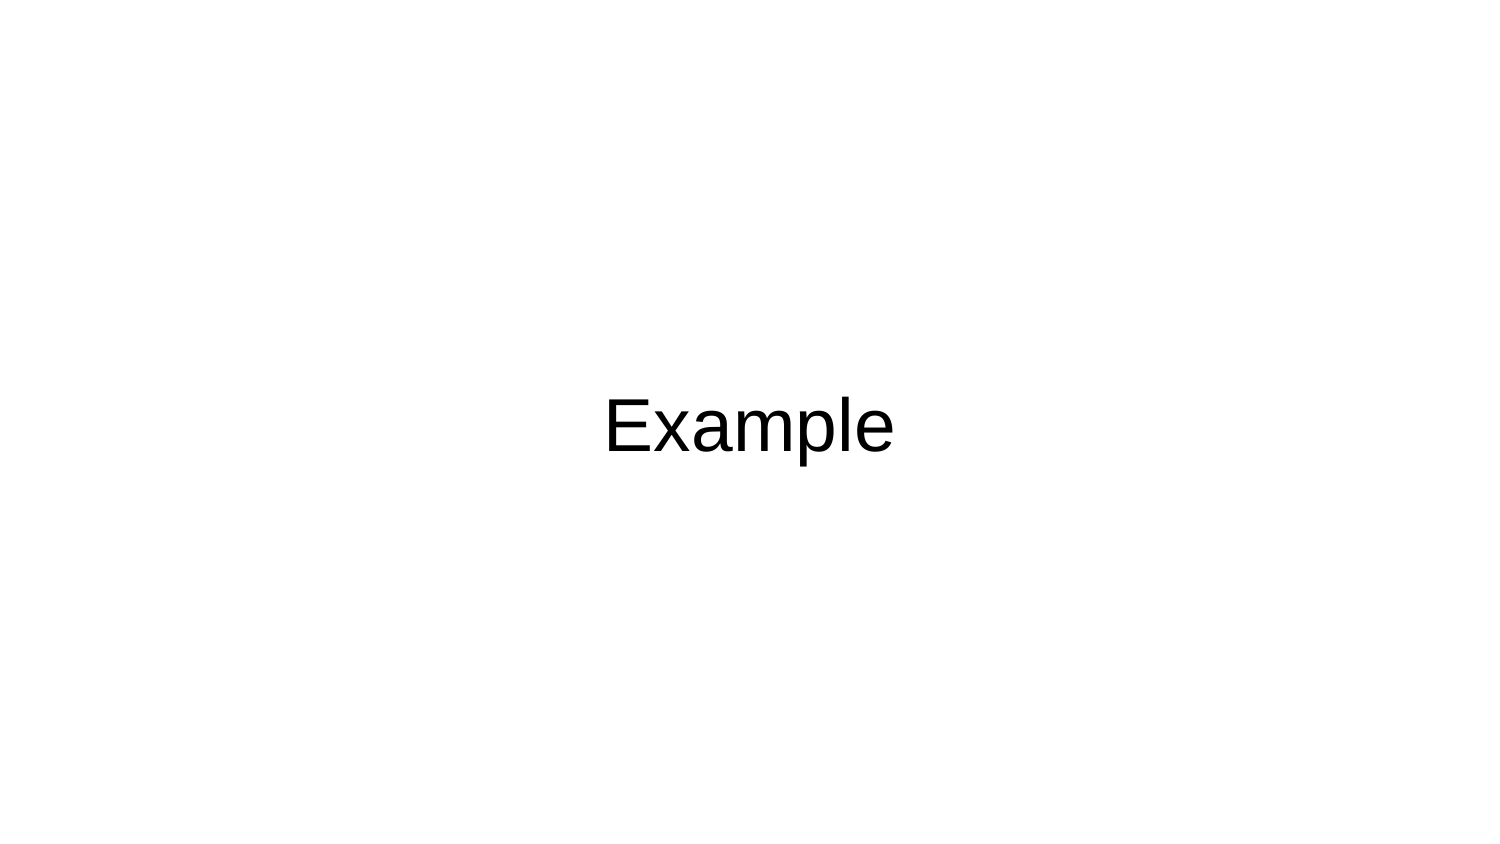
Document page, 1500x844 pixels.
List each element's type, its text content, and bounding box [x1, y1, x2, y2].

title Example [51, 352, 1449, 491]
